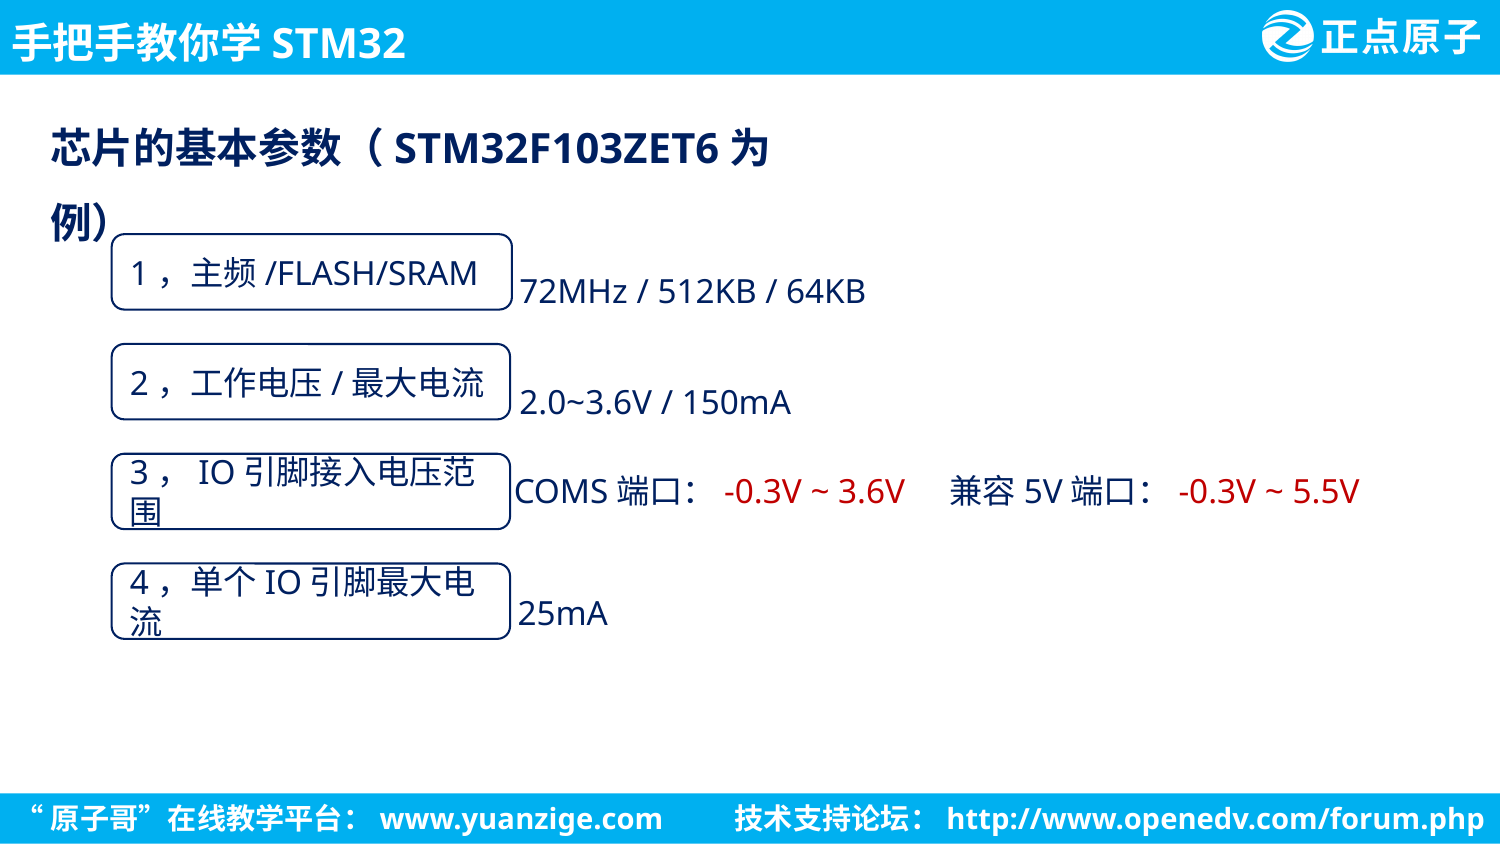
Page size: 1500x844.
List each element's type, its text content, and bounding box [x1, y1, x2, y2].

picture [1364, 45, 1370, 53]
picture [1263, 27, 1307, 61]
picture [1445, 21, 1479, 54]
text_box 芯片的基本参数（STM32F103ZET6为例） [42, 93, 829, 251]
text_box “原子哥”在线教学平台：www.yuanzige.com [0, 793, 544, 843]
picture [1322, 21, 1357, 52]
text_box 2，工作电压/最大电流 [110, 342, 512, 421]
text_box 4，单个IO引脚最大电流 [110, 562, 510, 640]
picture [1431, 44, 1438, 52]
text_box [0, 0, 1500, 76]
text_box 1，主频/FLASH/SRAM [110, 233, 513, 311]
text_box COMS端口：-0.3V ~ 3.6V [498, 462, 921, 518]
text_box 3，IO引脚接入电压范围 [110, 452, 511, 531]
picture [1391, 45, 1397, 53]
text_box 2.0~3.6V / 150mA [511, 357, 1183, 425]
text_box 72MHz / 512KB / 64KB [511, 246, 1183, 315]
picture [1404, 20, 1438, 54]
picture [1412, 44, 1418, 52]
text_box 25mA [510, 568, 769, 637]
text_box 兼容5V端口：-0.3V ~ 5.5V [934, 462, 1375, 518]
text_box 技术支持论坛：http://www.openedv.com/forum.php [544, 793, 1500, 843]
picture [1367, 18, 1396, 42]
picture [1267, 11, 1313, 45]
text_box 手把手教你学STM32 [0, 0, 967, 75]
